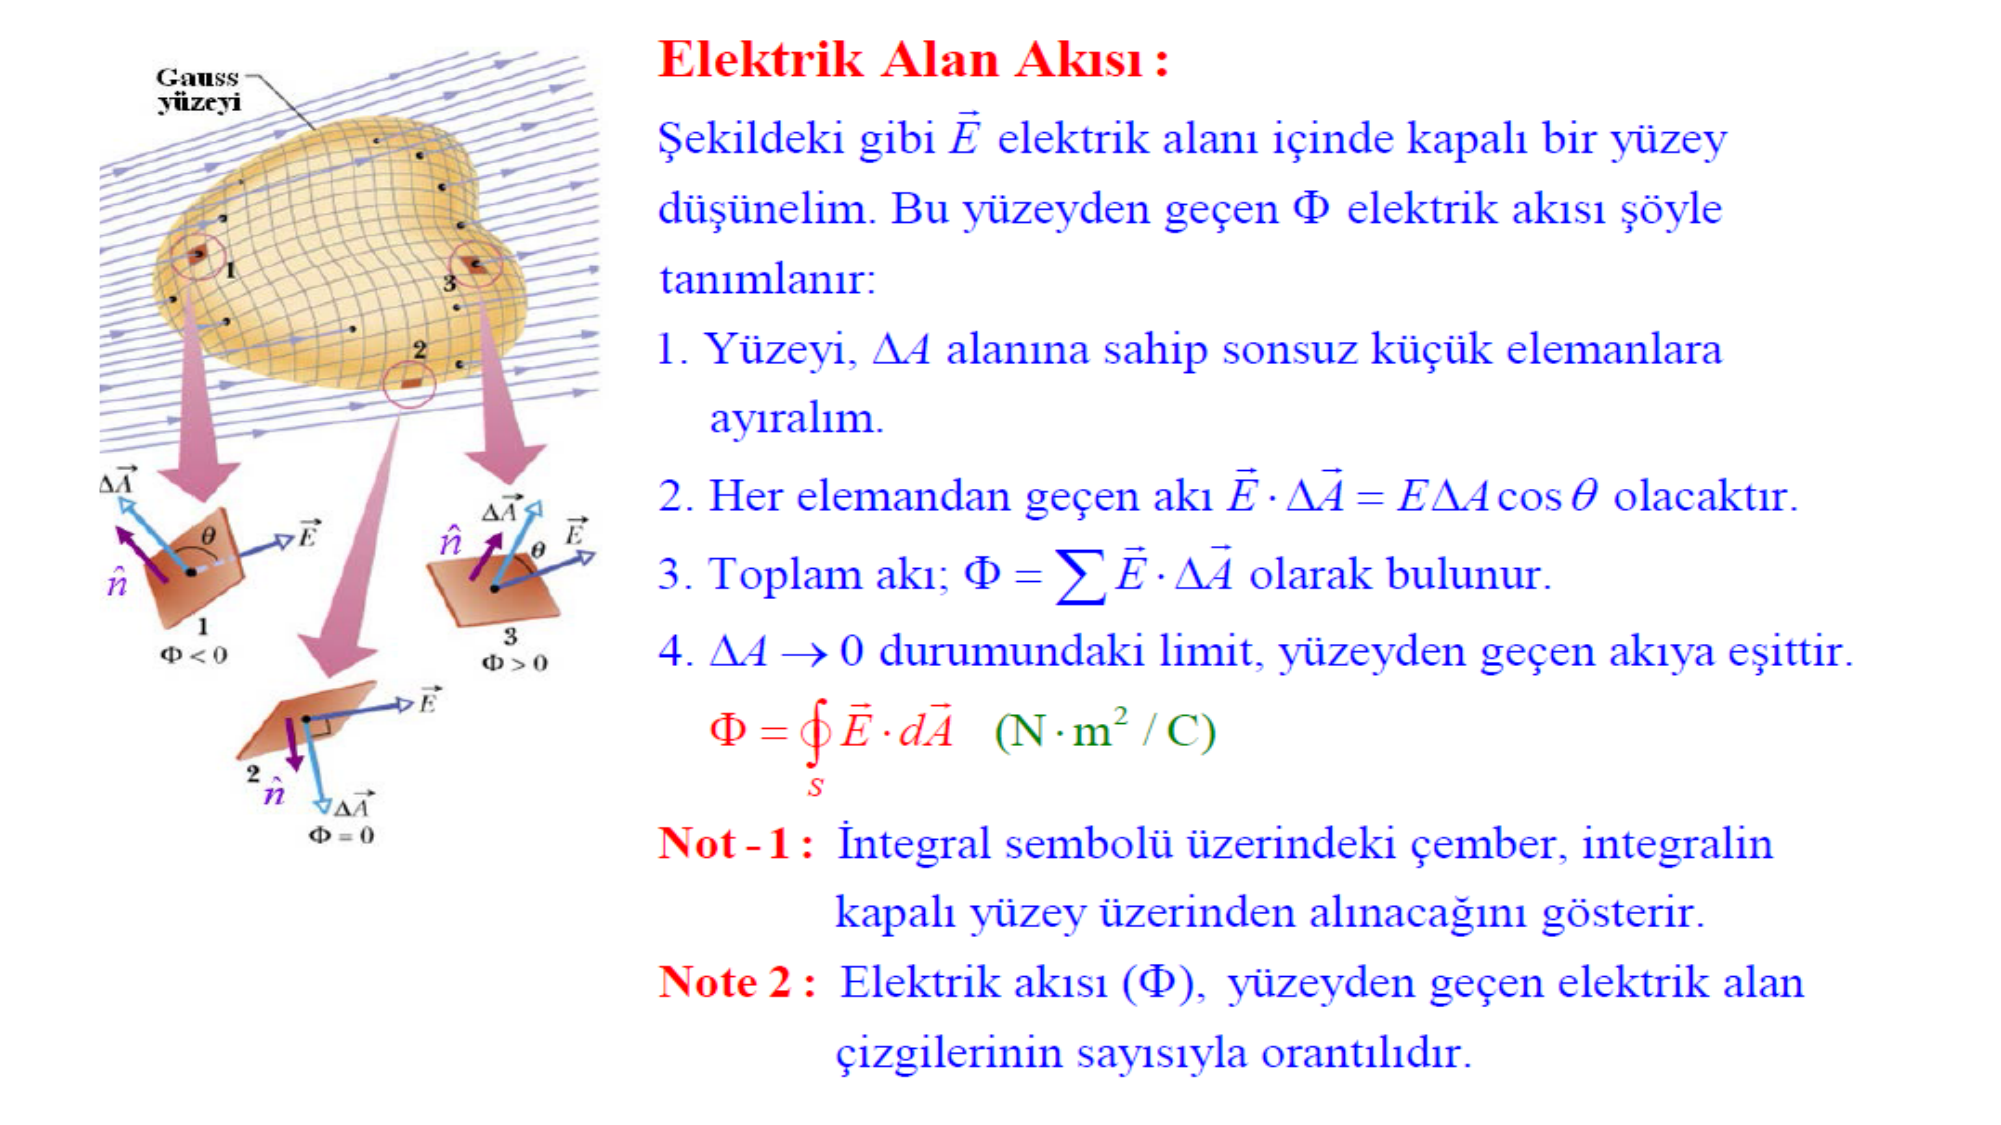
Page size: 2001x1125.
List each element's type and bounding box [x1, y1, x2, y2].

list [99, 26, 1864, 1103]
